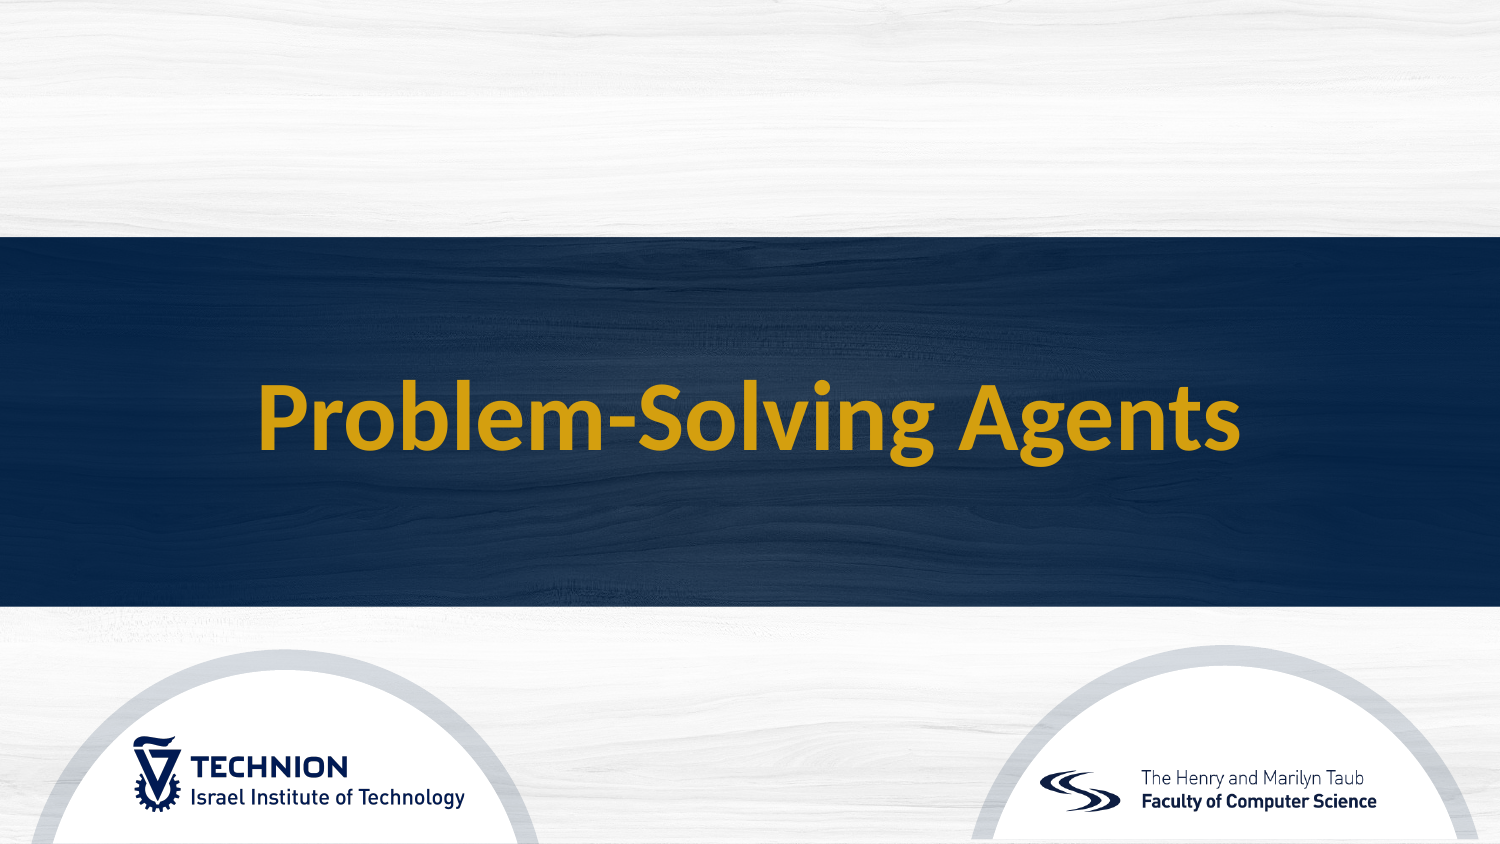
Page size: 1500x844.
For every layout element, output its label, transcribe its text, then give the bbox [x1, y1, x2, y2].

picture [133, 736, 465, 812]
picture [1040, 770, 1377, 812]
title Problem-Solving Agents [59, 325, 1441, 519]
